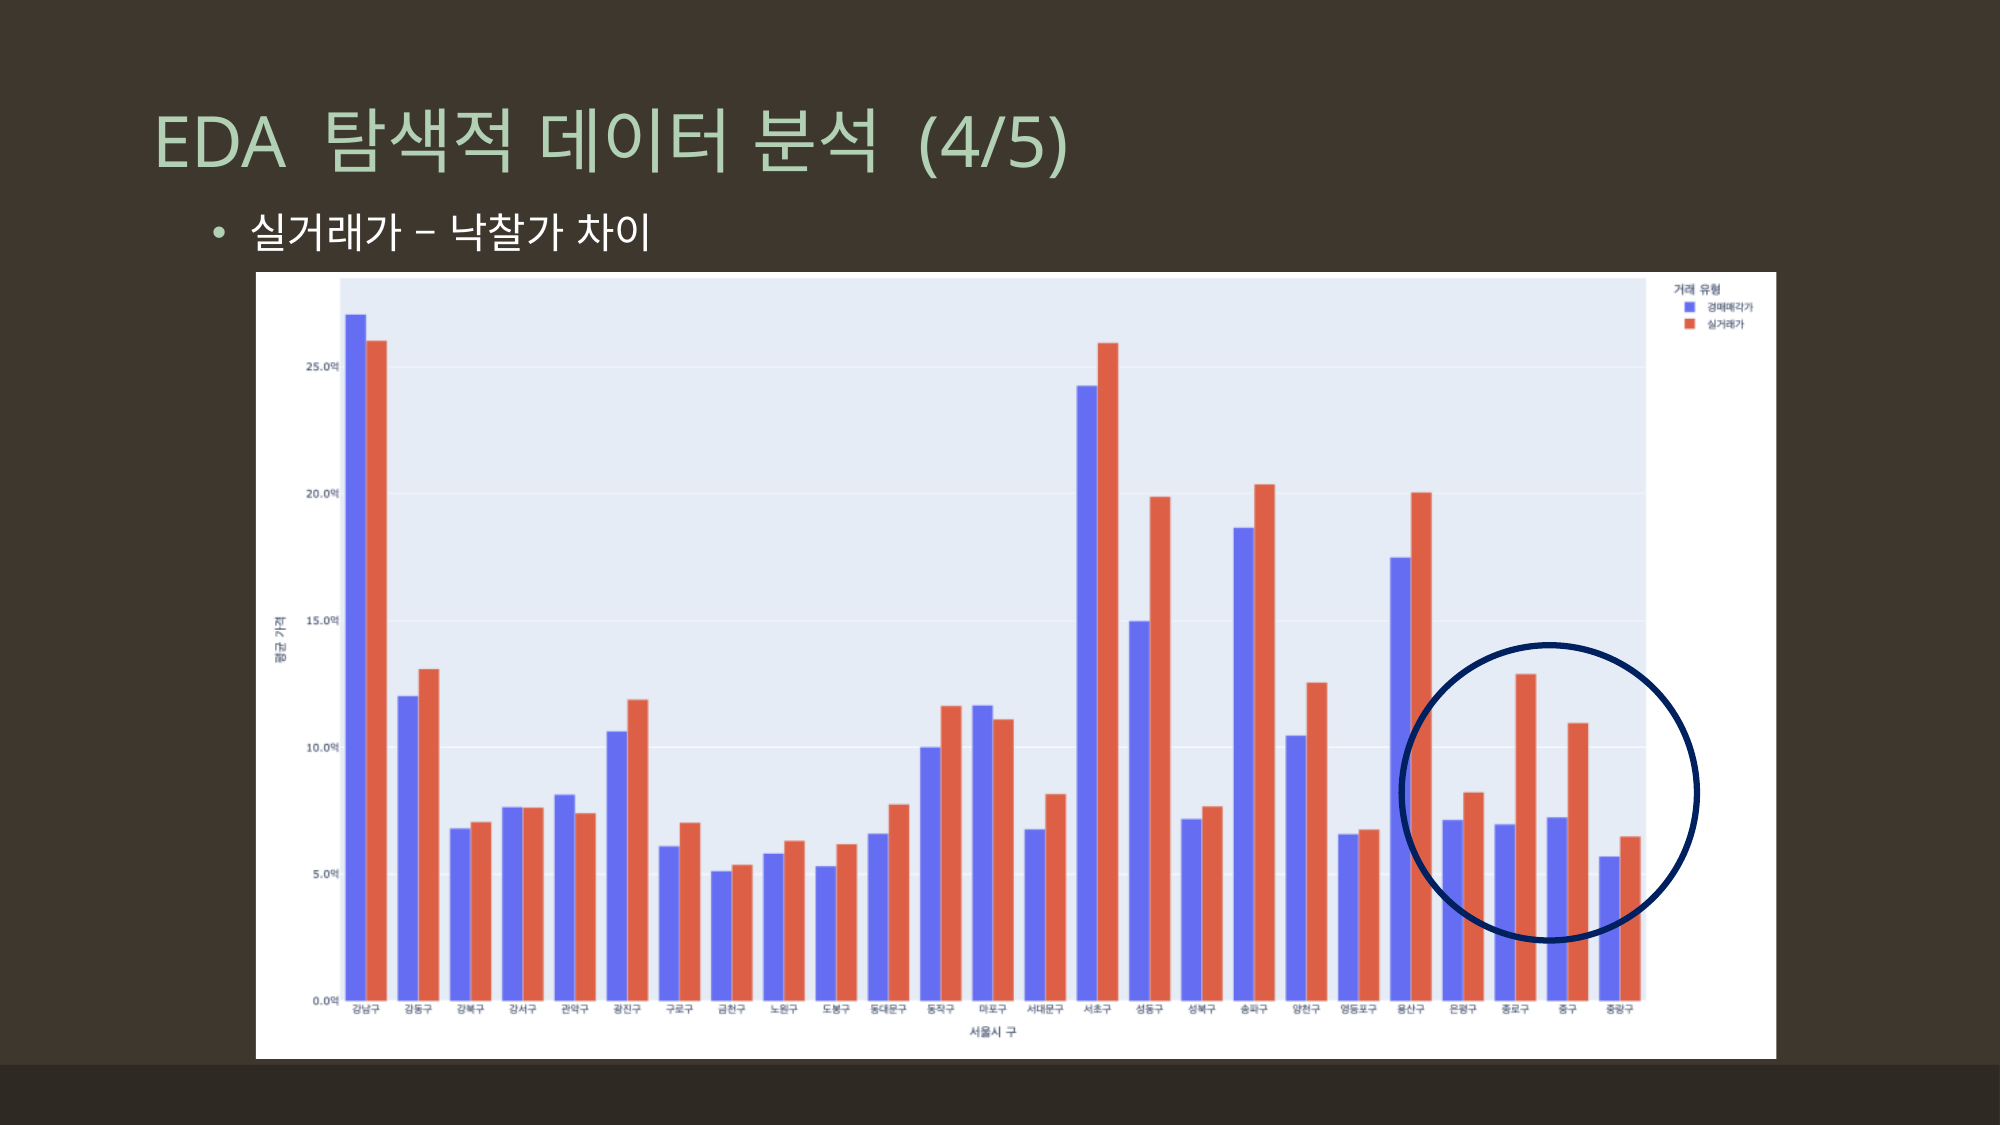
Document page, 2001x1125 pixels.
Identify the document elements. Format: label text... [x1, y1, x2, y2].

list 실거래가 – 낙찰가 차이 [196, 204, 1922, 1125]
title EDA 탐색적 데이터 분석 (4/5) [137, 2, 1863, 190]
picture [255, 272, 1777, 1059]
